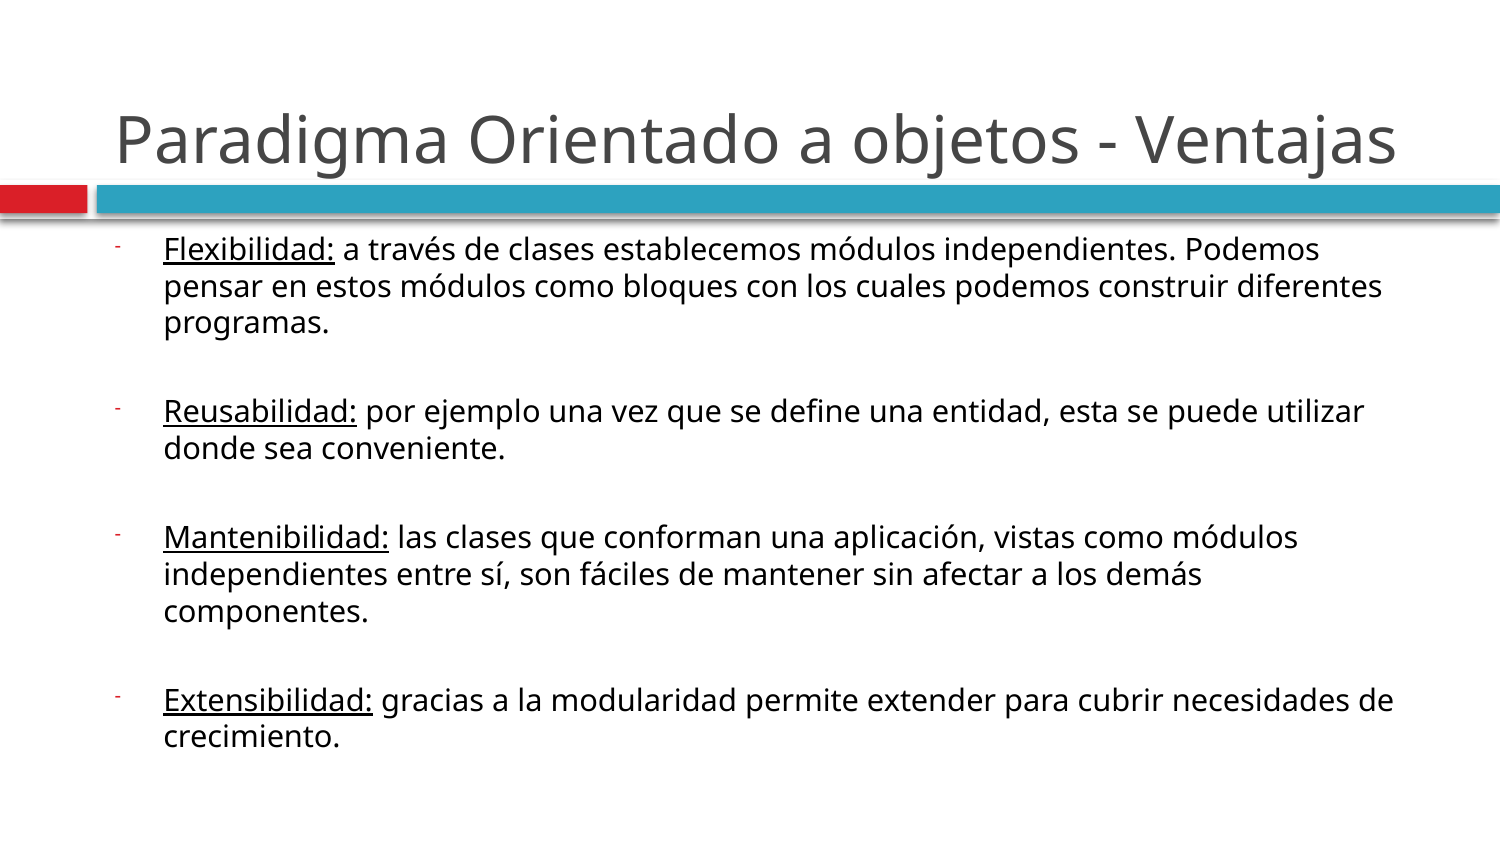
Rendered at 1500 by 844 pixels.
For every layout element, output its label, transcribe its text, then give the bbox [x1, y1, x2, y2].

title Paradigma Orientado a objetos - Ventajas [99, 19, 1438, 185]
list Flexibilidad: a través de clases establecemos módulos independientes. Podemos pensar en estos módulos como bloques con los cuales podemos construir diferentes programas. Reusabilidad: por ejemplo una vez que se define una entidad, esta se puede utilizar donde sea conveniente. Mantenibilidad: las clases que conforman una aplicación, vistas como módulos independientes entre sí, son fáciles de mantener sin afectar a los demás componentes. Extensibilidad: gracias a la modularidad permite extender para cubrir necesidades de crecimiento. [99, 221, 1412, 765]
